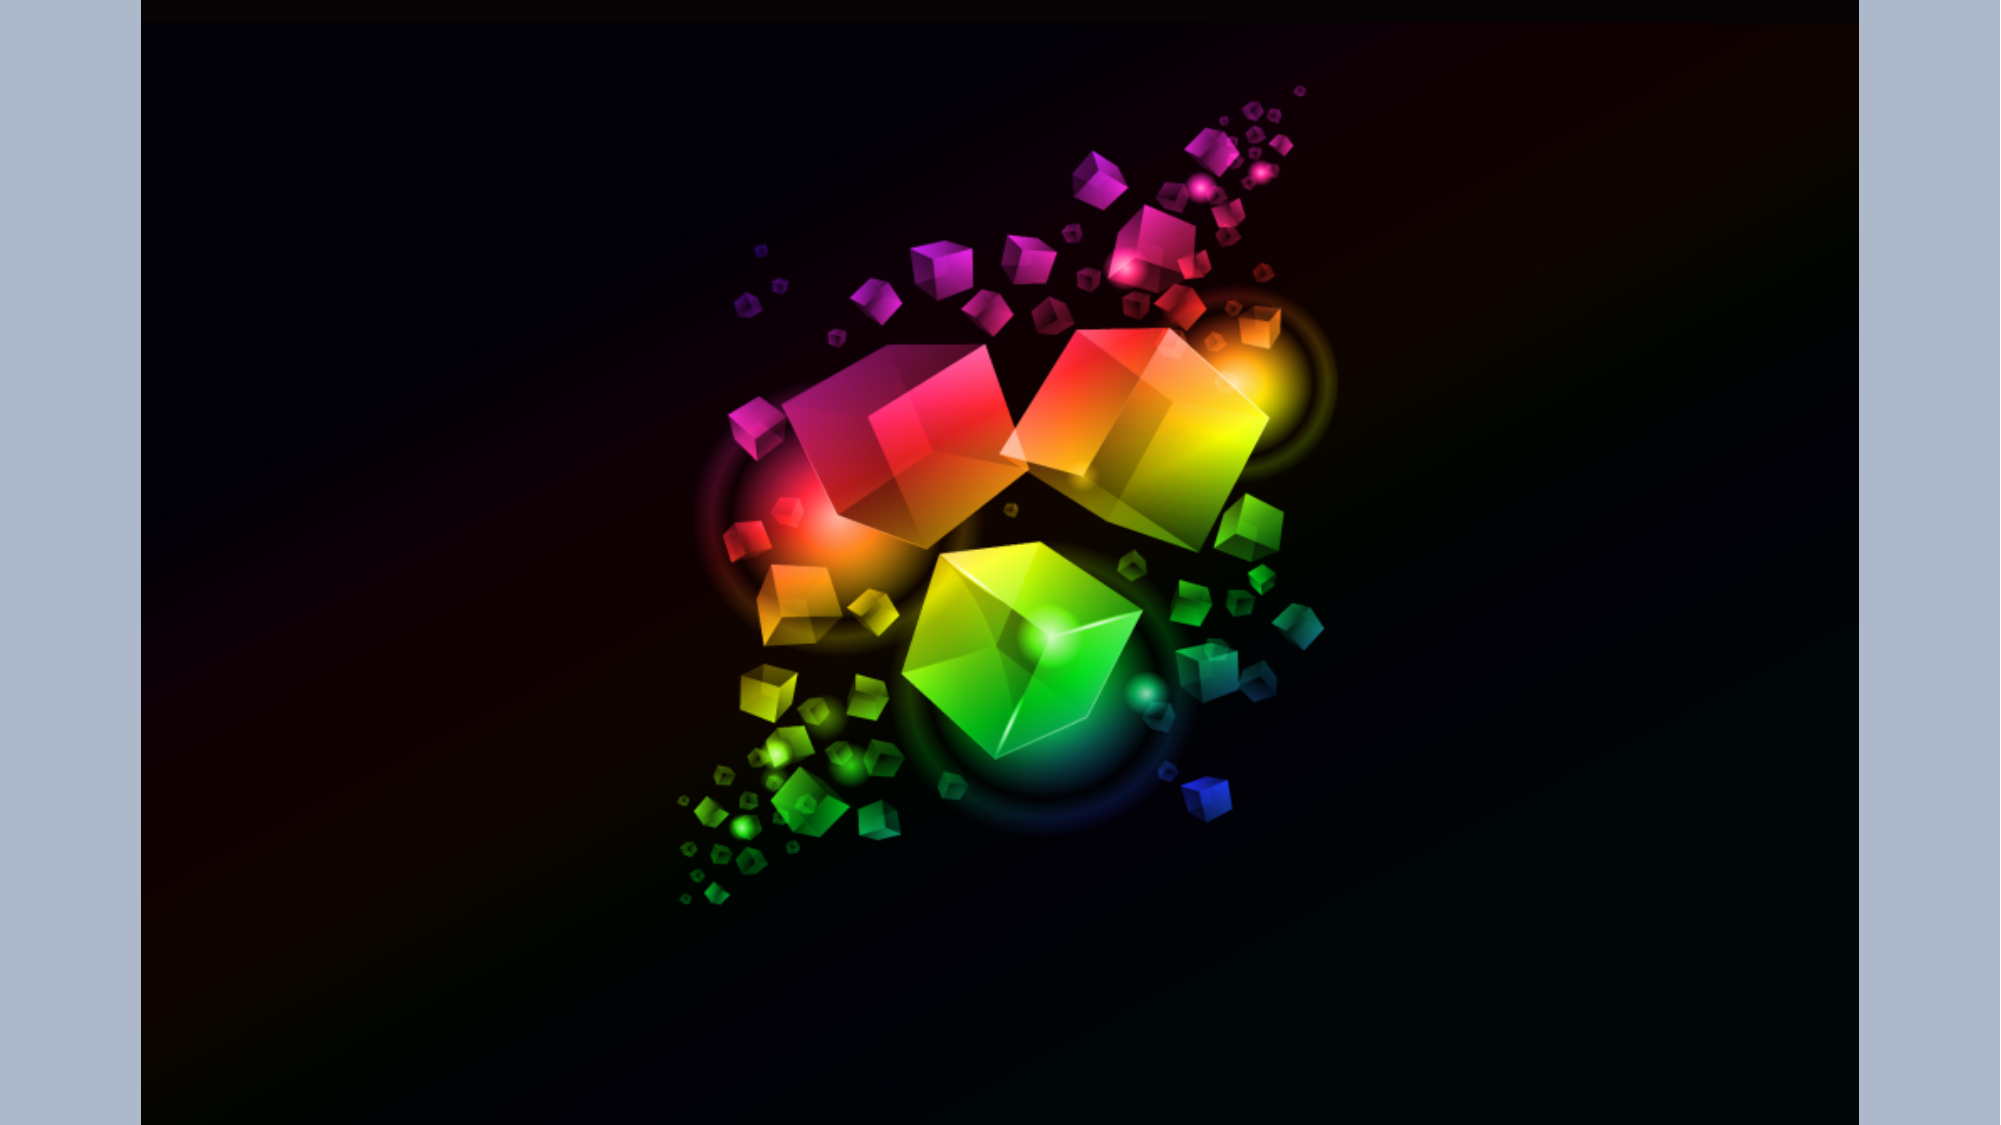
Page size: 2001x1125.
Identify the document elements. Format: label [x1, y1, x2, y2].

picture [141, 0, 1859, 1125]
